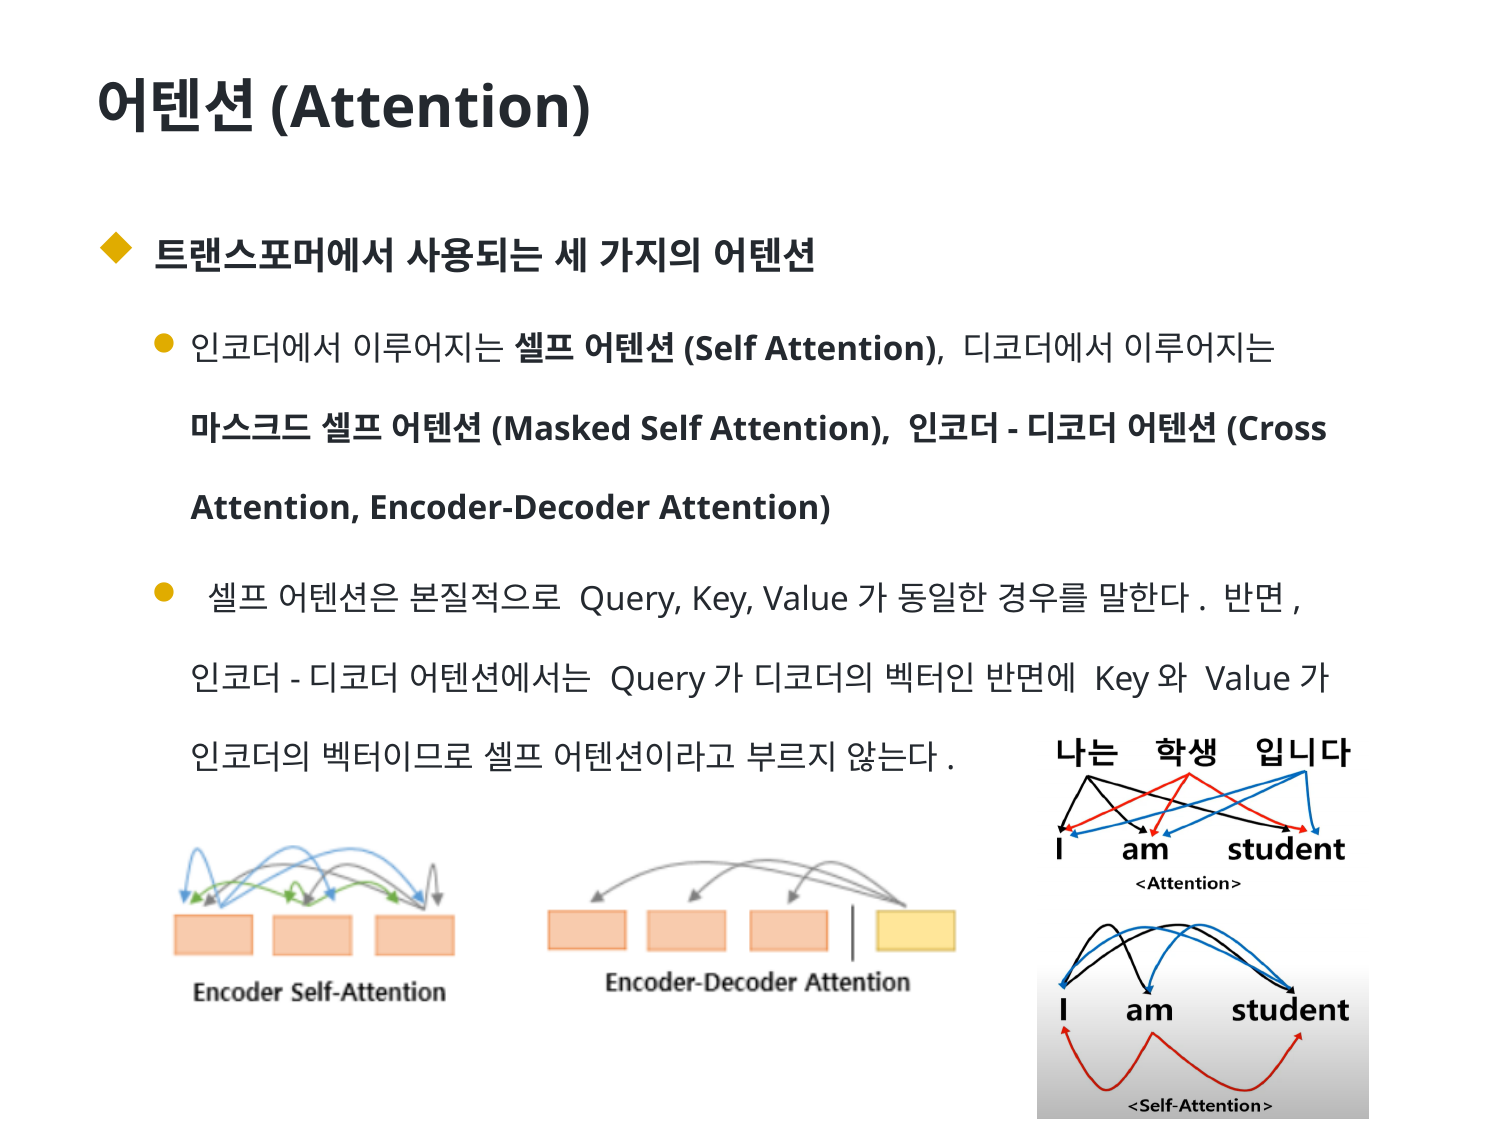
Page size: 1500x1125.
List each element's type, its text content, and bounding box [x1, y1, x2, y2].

title 어텐션(Attention) [81, 61, 1412, 157]
picture [527, 847, 966, 1000]
picture [135, 822, 482, 1025]
picture [1037, 728, 1369, 1119]
list 트랜스포머에서 사용되는 세 가지의 어텐션 인코더에서 이루어지는 셀프 어텐션(Self Attention), 디코더에서 이루어지는 마스크드 셀프 어텐션(Masked Self Attention), 인코더-디코더 어텐션(Cross Attention, Encoder-Decoder Attention) 셀프 어텐션은 본질적으로 Query, Key, Value가 동일한 경우를 말한다. 반면, 인코더-디코더 어텐션에서는 Query가 디코더의 벡터인 반면에 Key와 Value가 인코더의 벡터이므로 셀프 어텐션이라고 부르지 않는다. [81, 175, 1346, 941]
